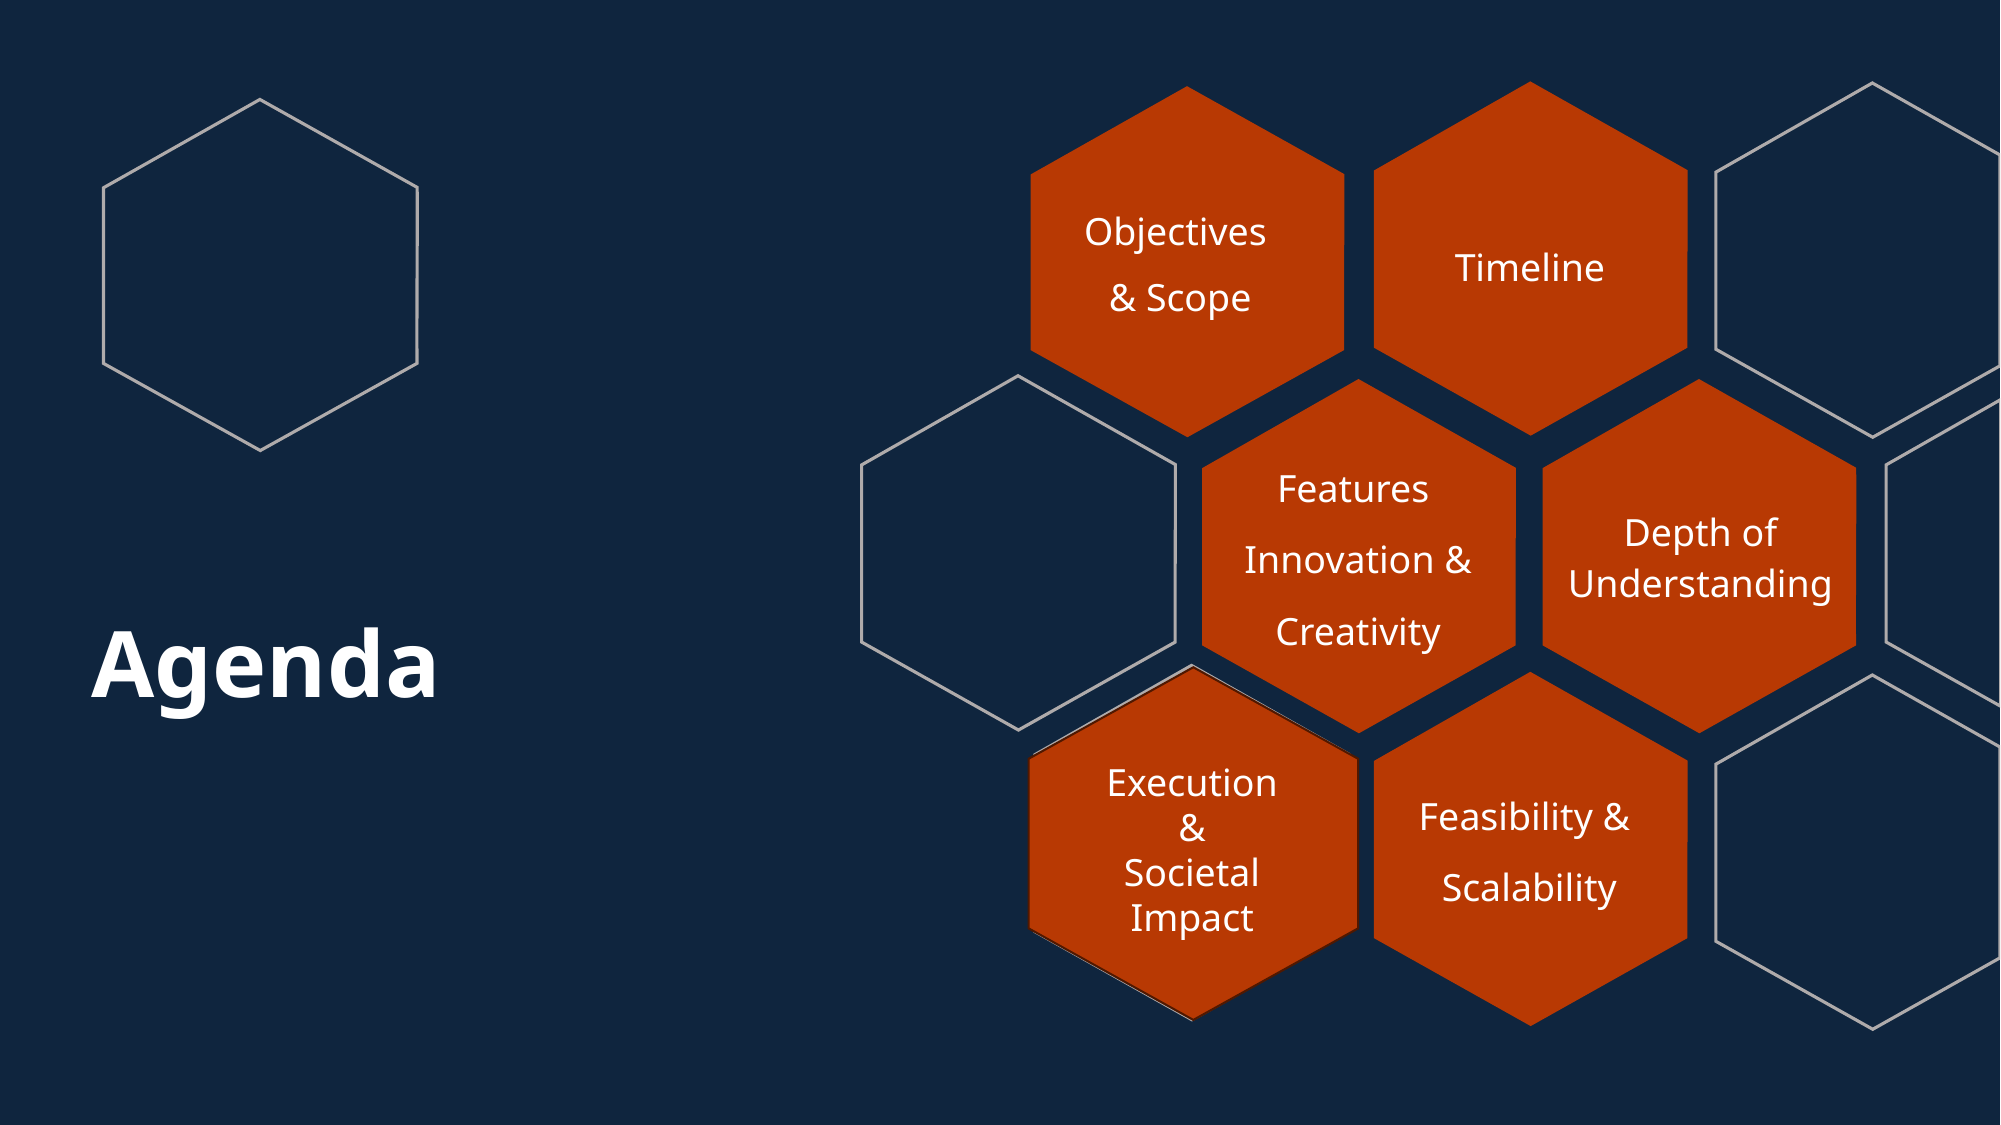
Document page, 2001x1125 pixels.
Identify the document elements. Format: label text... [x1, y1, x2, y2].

title Agenda [76, 524, 775, 811]
list Timeline [1373, 176, 1687, 350]
list Objectives & Scope [1023, 176, 1338, 350]
list Features Innovation & Creativity [1201, 466, 1516, 646]
text_box [1027, 666, 1360, 1022]
text_box Execution & Societal Impact [1061, 751, 1323, 947]
list Feasibility & Scalability [1372, 759, 1687, 937]
list Depth of Understanding [1543, 463, 1858, 646]
